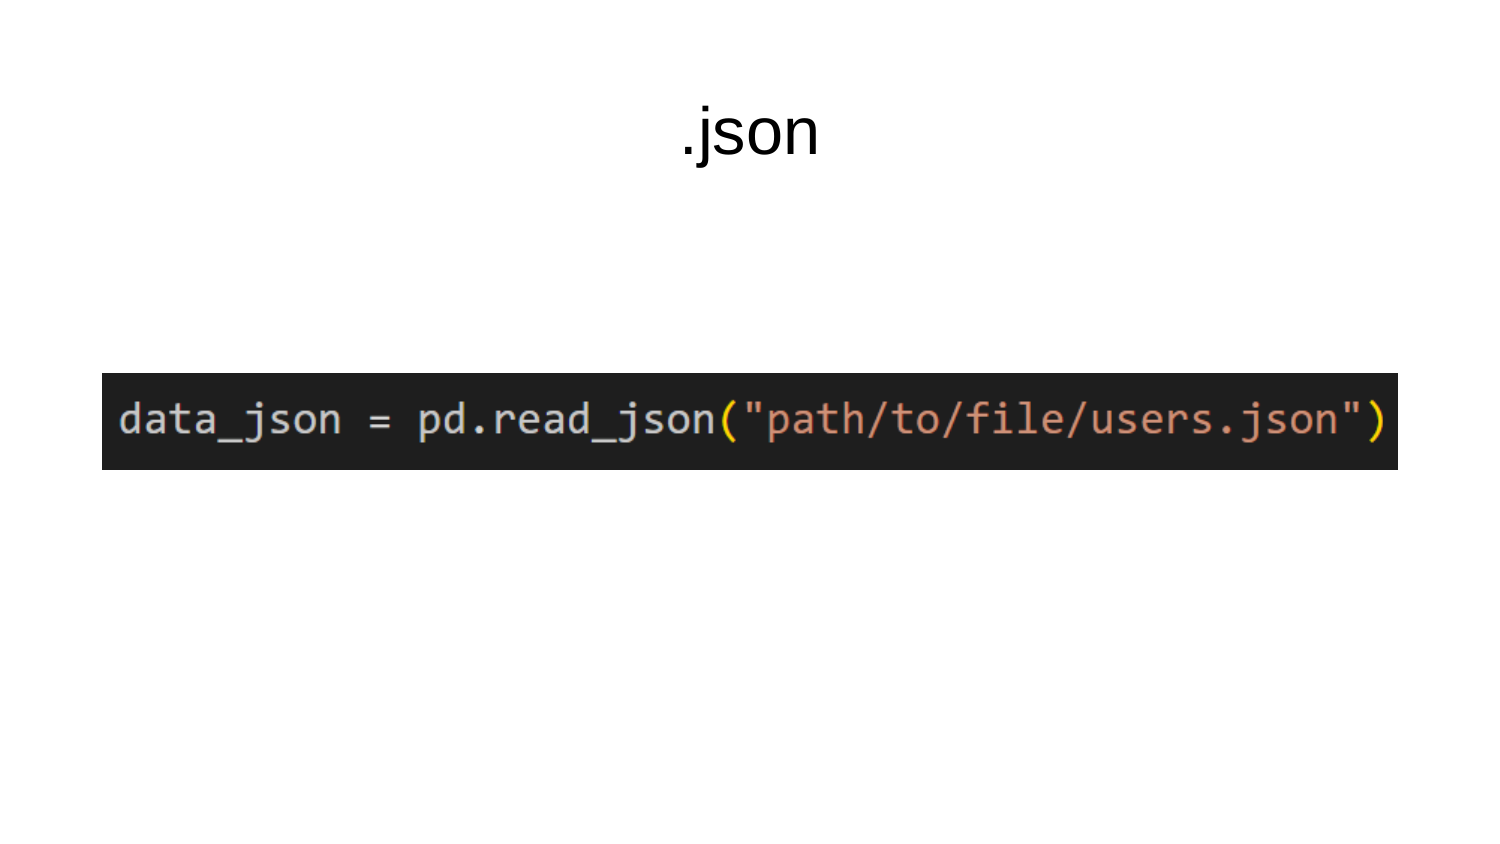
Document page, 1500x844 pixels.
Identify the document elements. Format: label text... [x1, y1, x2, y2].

title .json [51, 72, 1449, 176]
picture [102, 373, 1398, 470]
